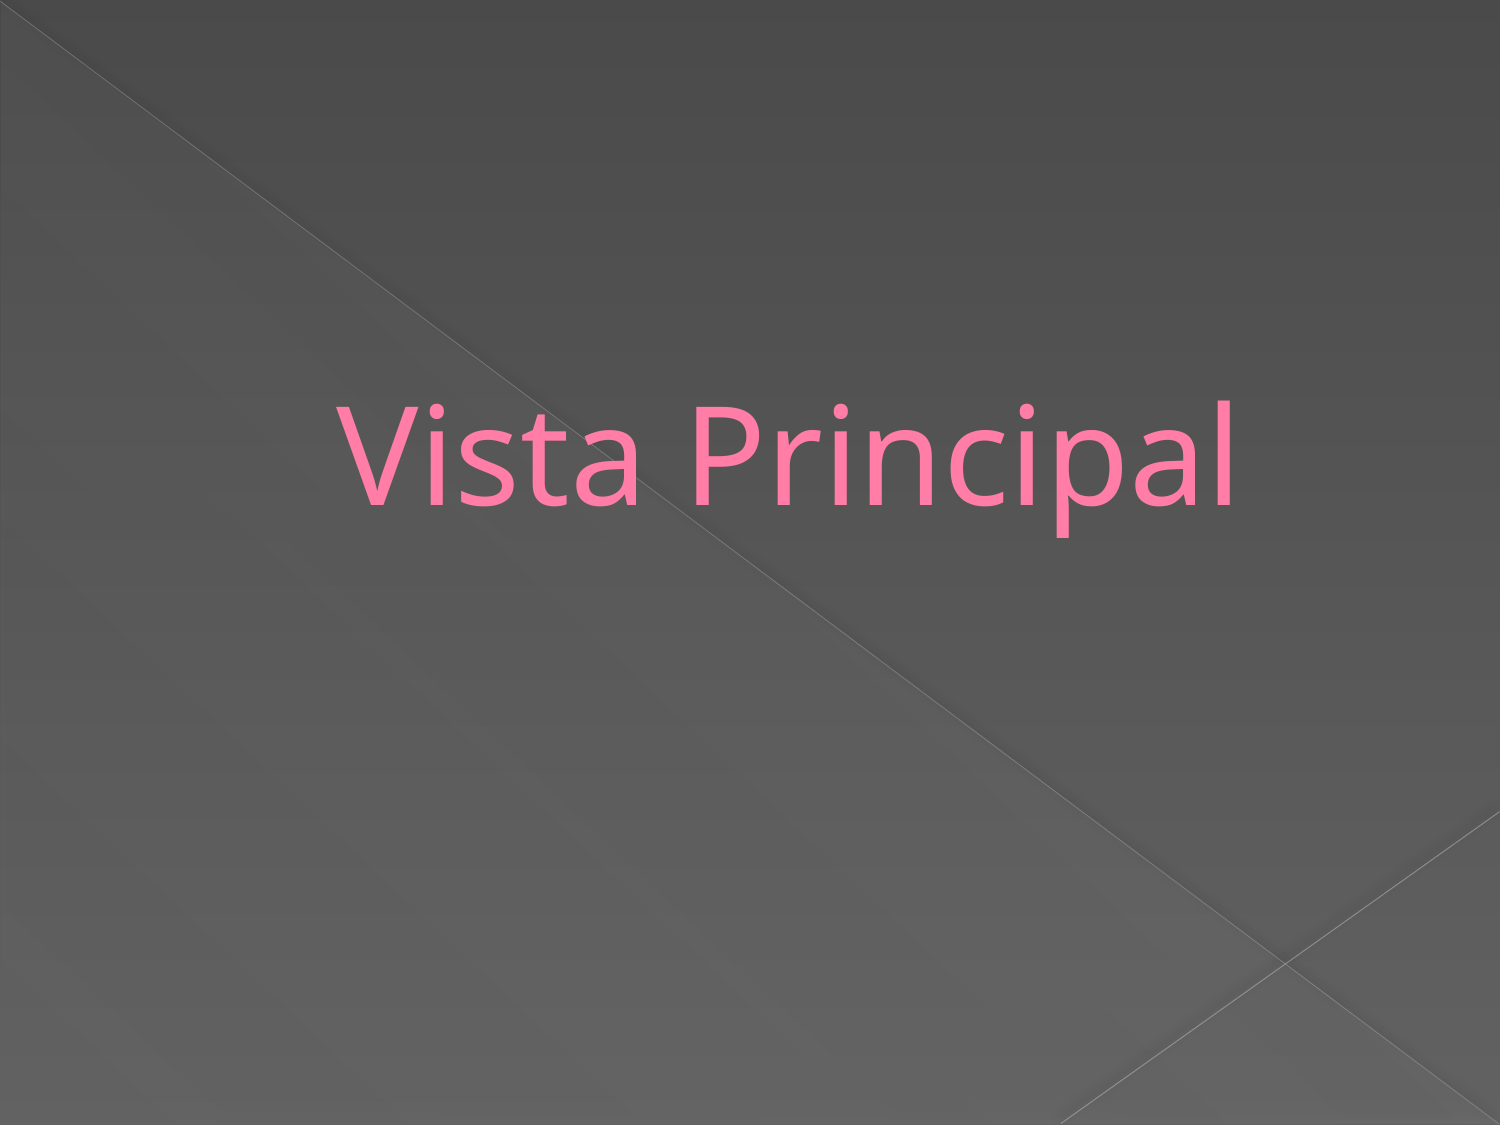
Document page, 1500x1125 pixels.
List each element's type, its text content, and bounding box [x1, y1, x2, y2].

title Vista Principal [75, 43, 1425, 858]
